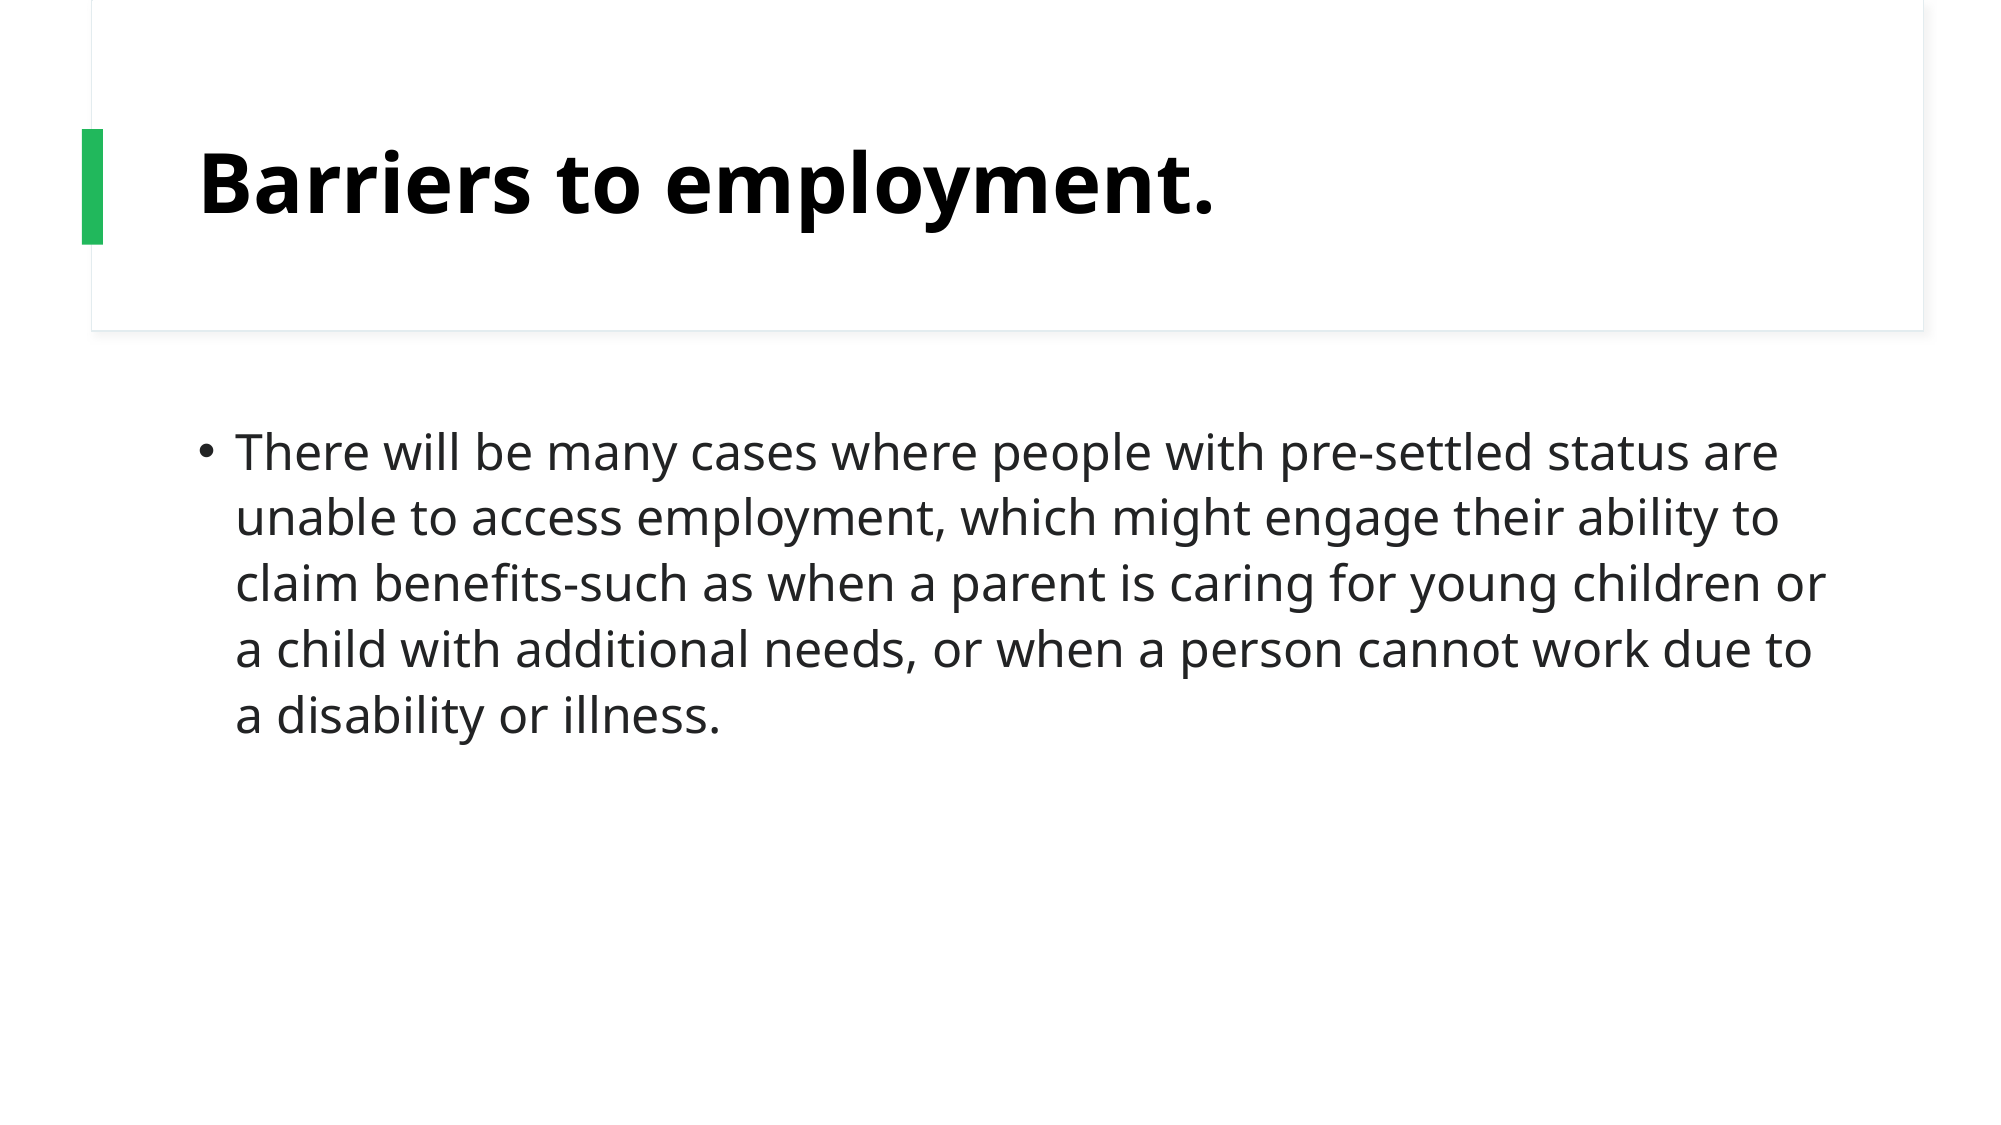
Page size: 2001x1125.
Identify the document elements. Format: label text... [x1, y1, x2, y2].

title Barriers to employment. [183, 90, 1851, 284]
list There will be many cases where people with pre-settled status are unable to access employment, which might engage their ability to claim benefits-such as when a parent is caring for young children or a child with additional needs, or when a person cannot work due to a disability or illness. [183, 406, 1851, 1013]
